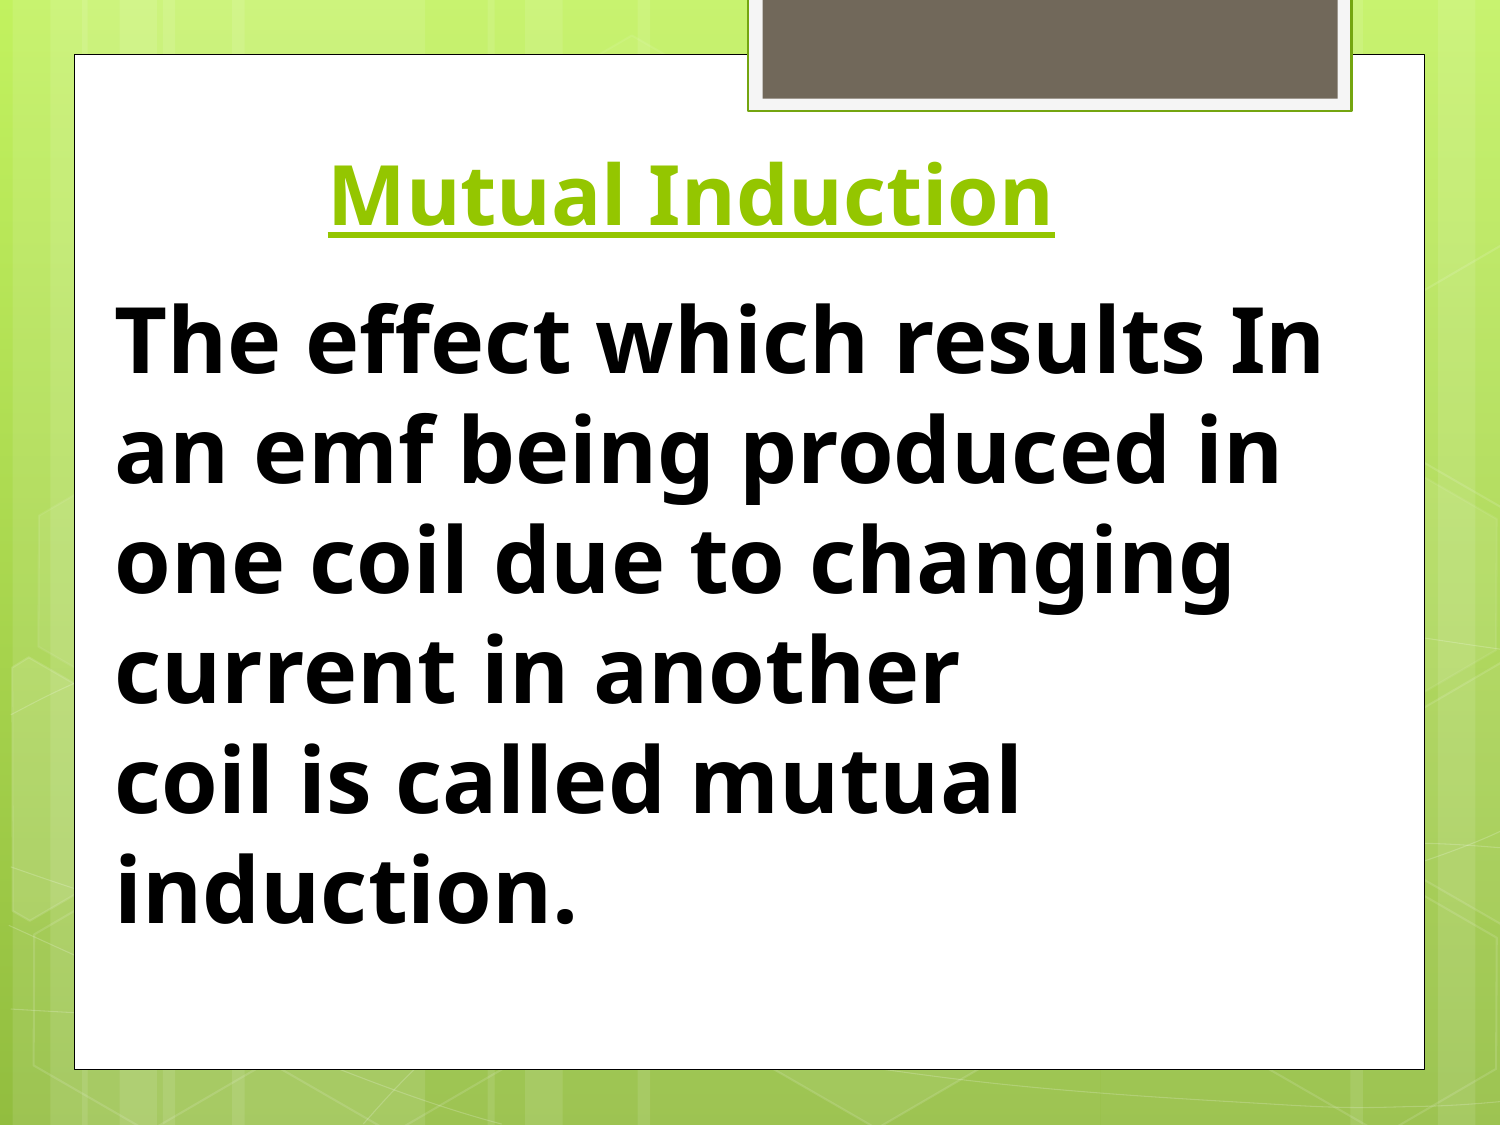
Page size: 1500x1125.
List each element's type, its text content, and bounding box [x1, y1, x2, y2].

text_box The effect which results In an emf being produced in one coil due to changing current in another coil is called mutual induction. [99, 274, 1388, 950]
title Mutual Induction [312, 62, 1465, 250]
